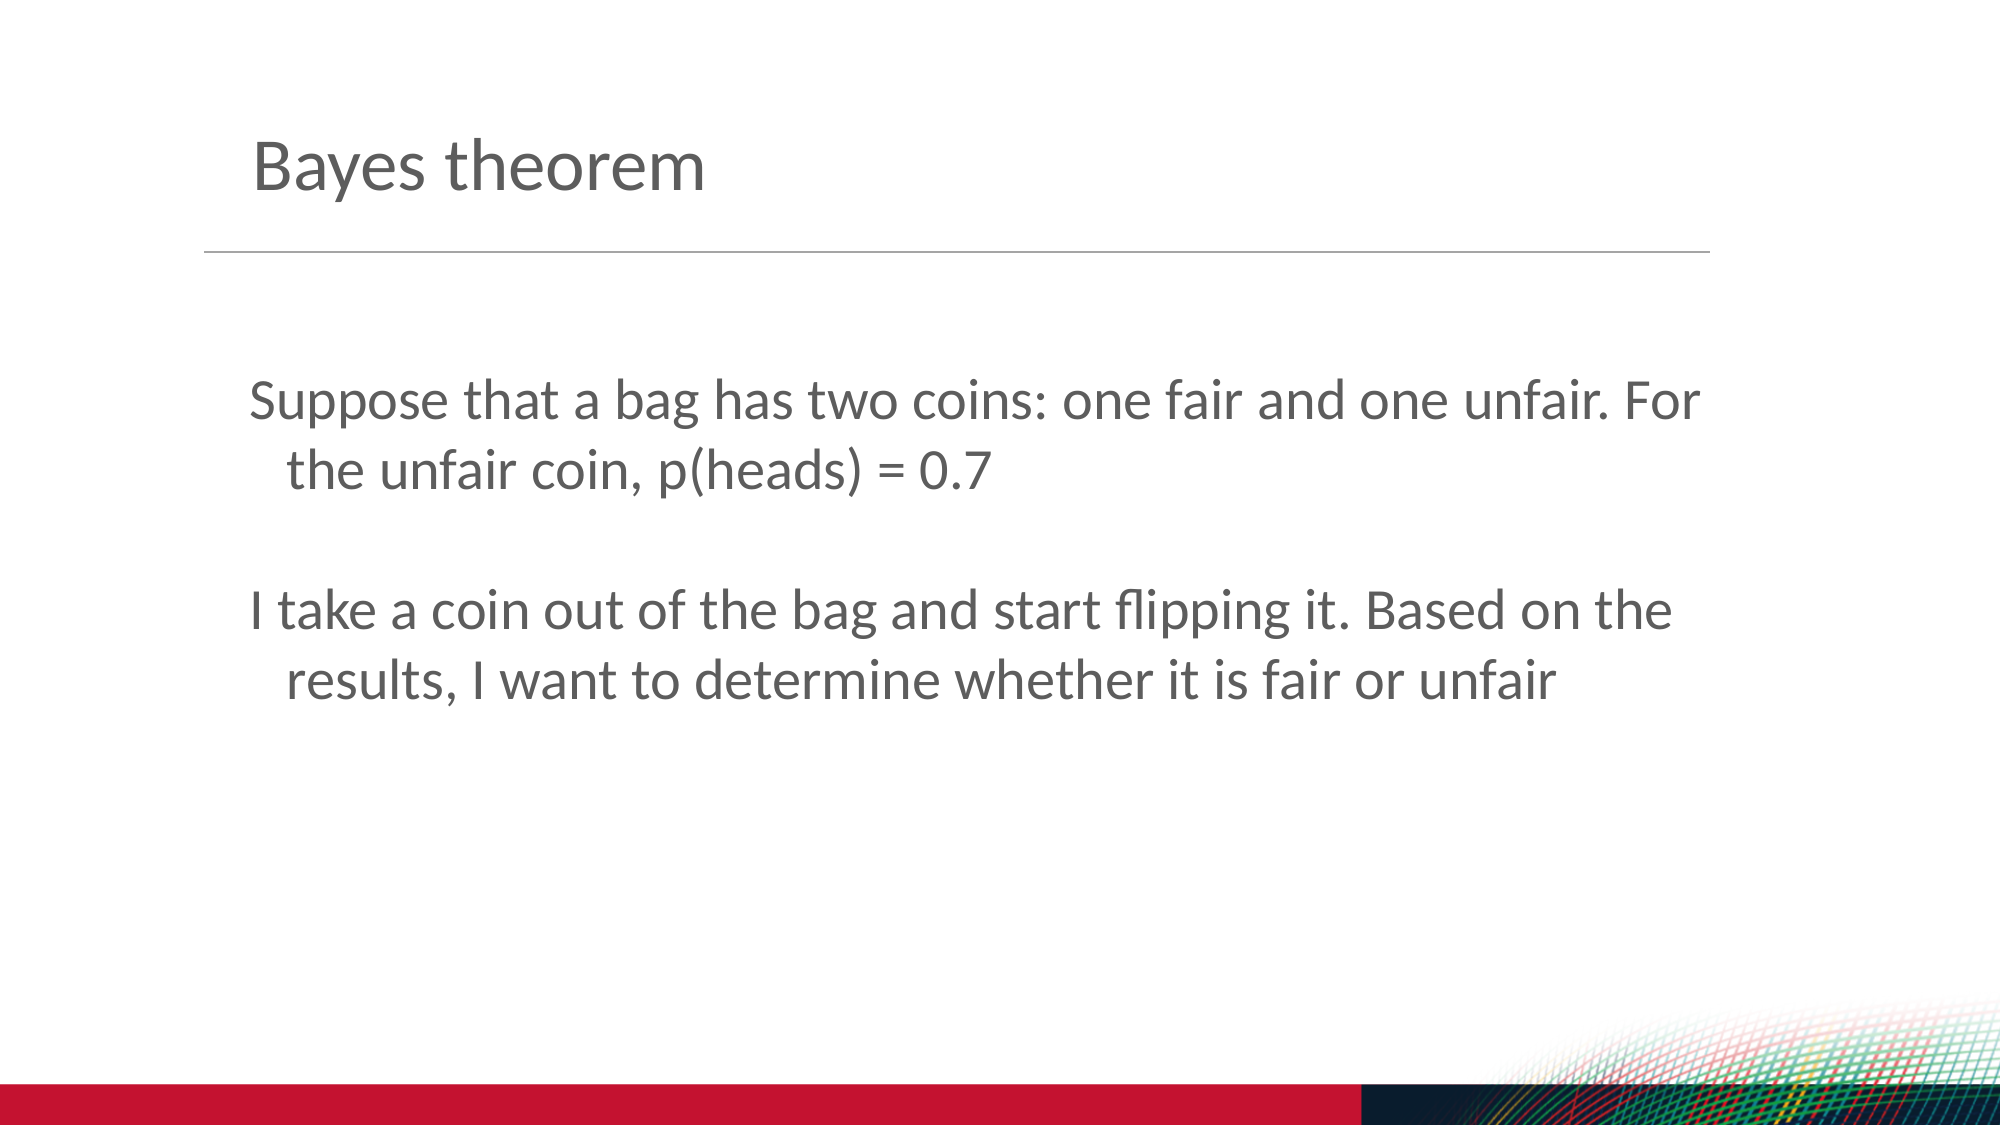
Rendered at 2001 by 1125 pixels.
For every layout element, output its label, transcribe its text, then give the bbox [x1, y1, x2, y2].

list Bayes theorem [204, 113, 1170, 220]
list Suppose that a bag has two coins: one fair and one unfair. For the unfair coin, p(heads) = 0.7 I take a coin out of the bag and start flipping it. Based on the results, I want to determine whether it is fair or unfair [204, 353, 1710, 857]
picture [0, 958, 2000, 1125]
